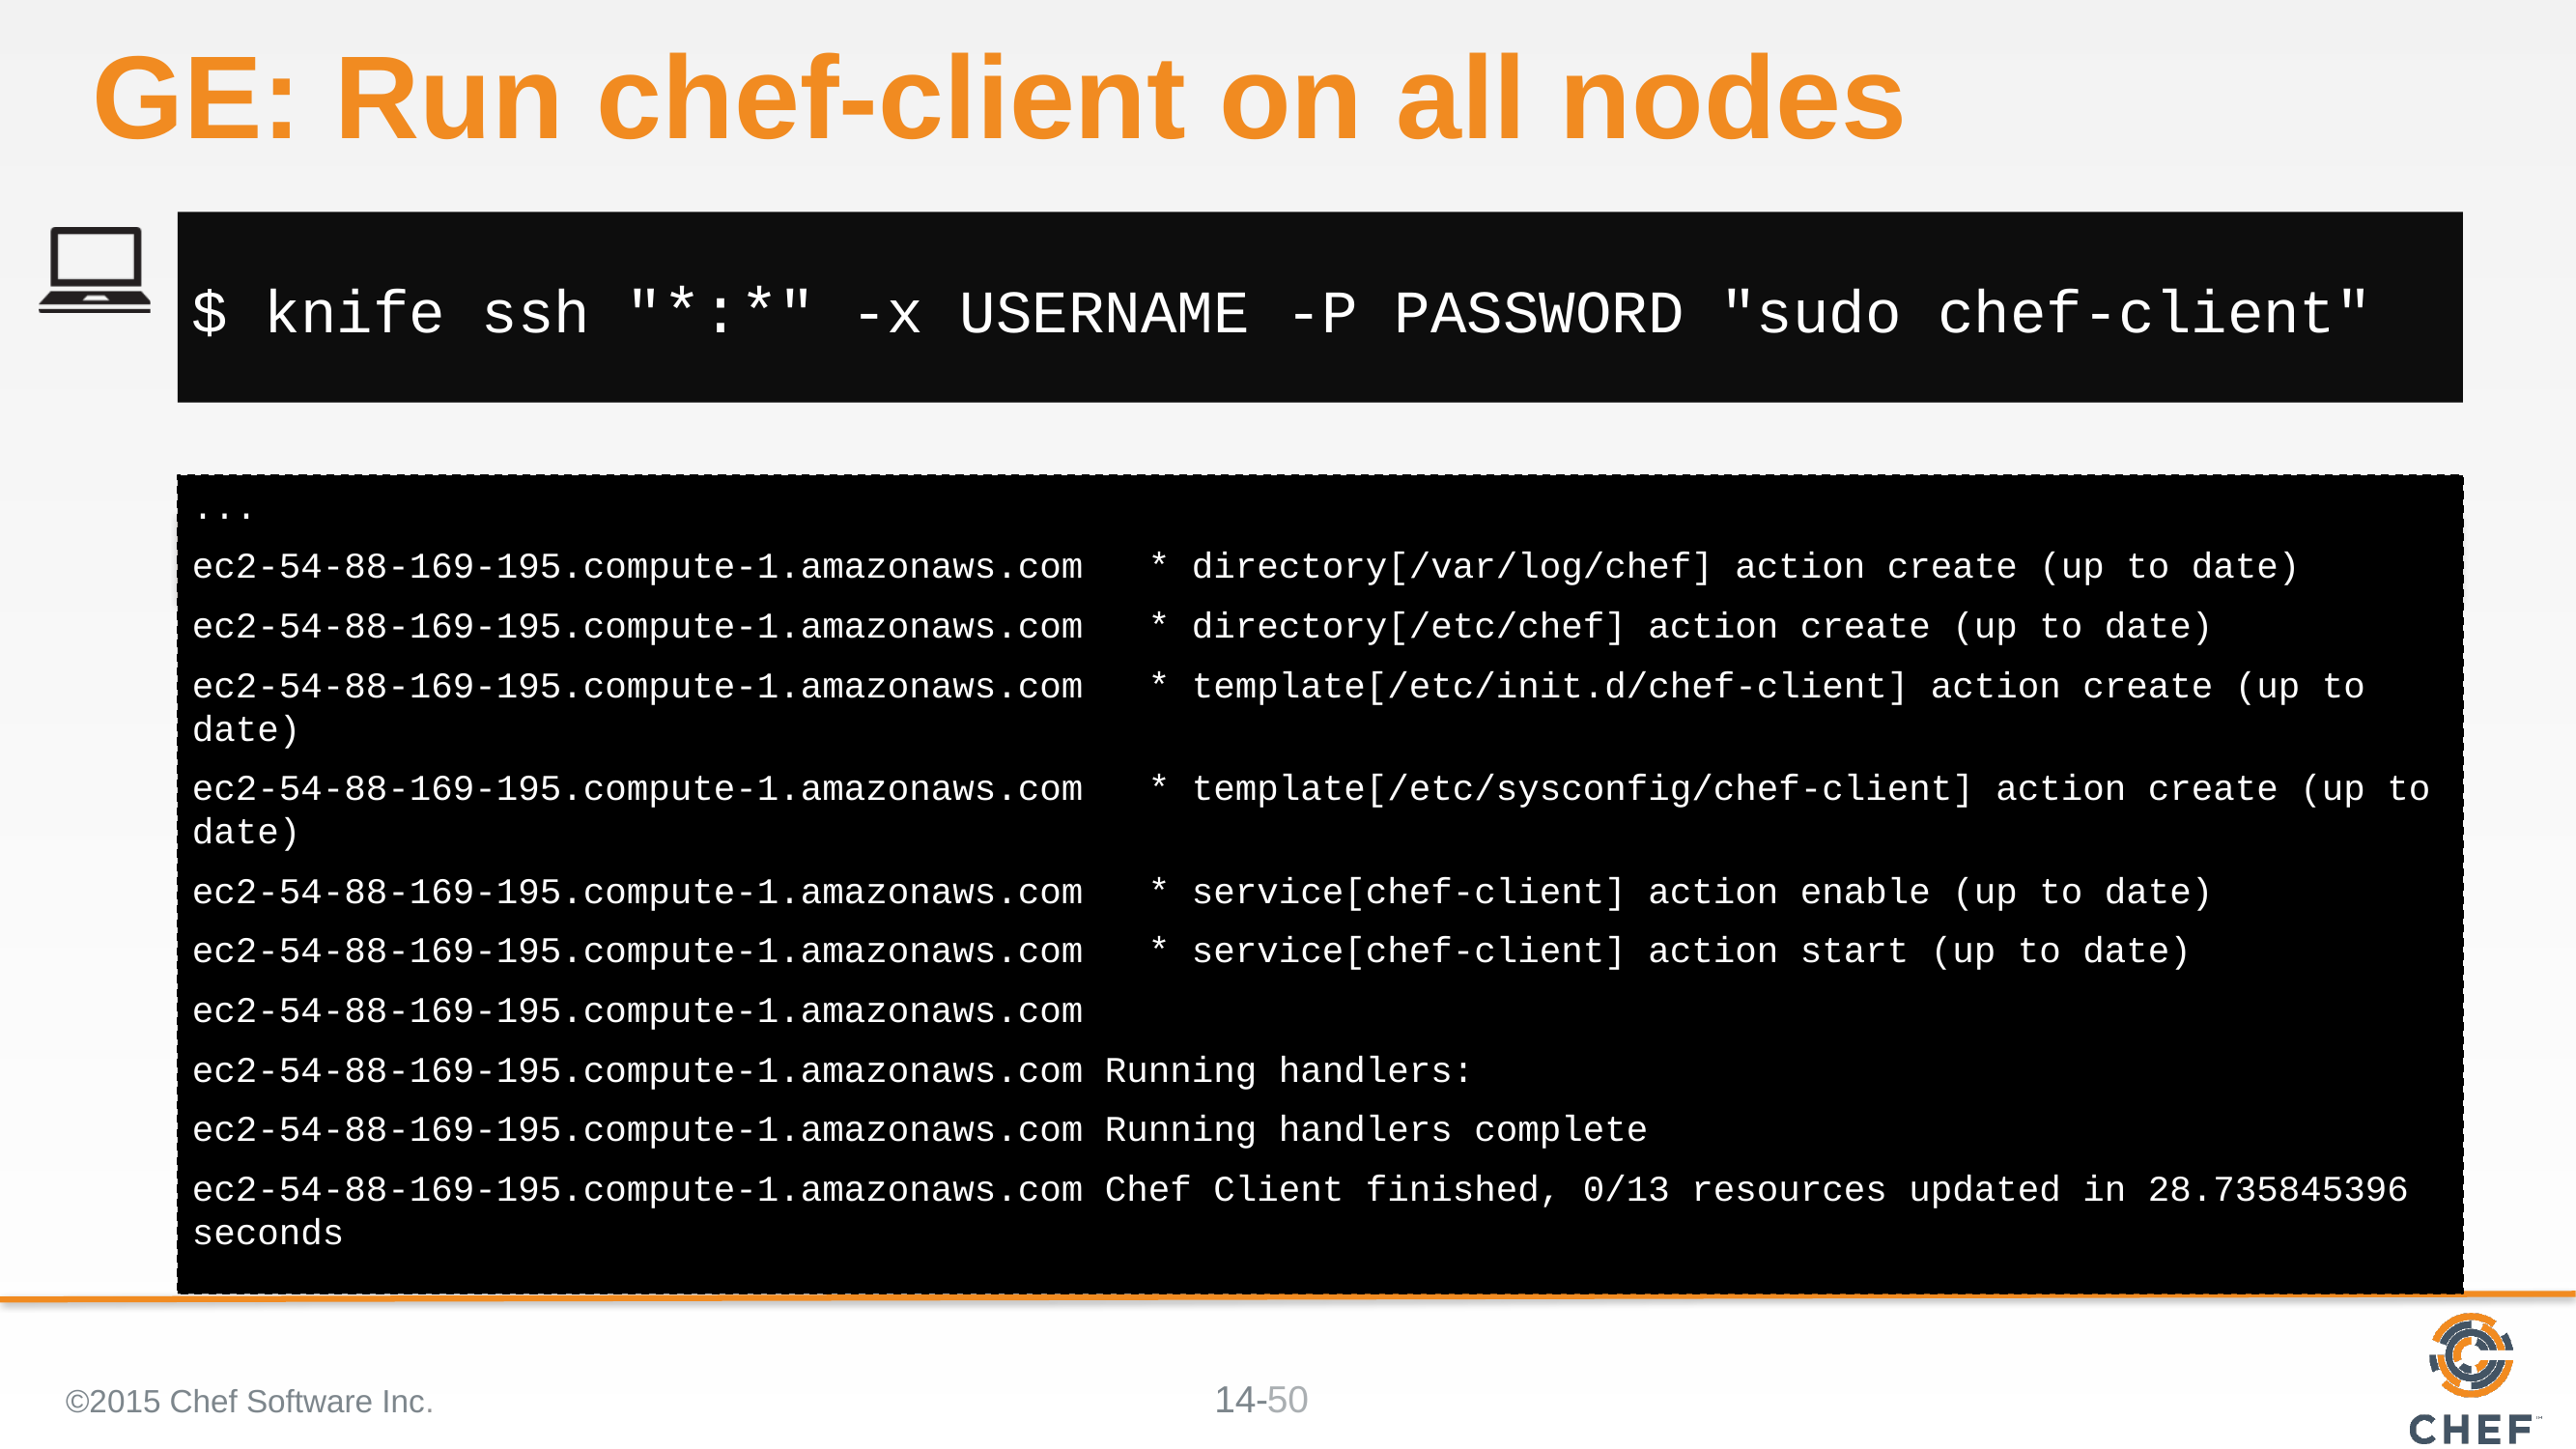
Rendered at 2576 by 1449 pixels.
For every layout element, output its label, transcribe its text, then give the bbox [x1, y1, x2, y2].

list $ knife ssh "*:*" -x USERNAME -P PASSWORD "sudo chef-client" [177, 212, 2463, 403]
list ... ec2-54-88-169-195.compute-1.amazonaws.com * directory[/var/log/chef] action create (up to date) ec2-54-88-169-195.compute-1.amazonaws.com * directory[/etc/chef] action create (up to date) ec2-54-88-169-195.compute-1.amazonaws.com * template[/etc/init.d/chef-client] action create (up to date) ec2-54-88-169-195.compute-1.amazonaws.com * template[/etc/sysconfig/chef-client] action create (up to date) ec2-54-88-169-195.compute-1.amazonaws.com * service[chef-client] action enable (up to date) ec2-54-88-169-195.compute-1.amazonaws.com * service[chef-client] action start (up to date) ec2-54-88-169-195.compute-1.amazonaws.com ec2-54-88-169-195.compute-1.amazonaws.com Running handlers: ec2-54-88-169-195.compute-1.amazonaws.com Running handlers complete ec2-54-88-169-195.compute-1.amazonaws.com Chef Client finished, 0/13 resources updated in 28.735845396 seconds [177, 474, 2464, 1294]
picture [2399, 1297, 2550, 1449]
slide_number 50 [998, 1359, 1578, 1437]
title GE: Run chef-client on all nodes [92, 37, 2463, 180]
footer ©2015 Chef Software Inc. [51, 1359, 952, 1440]
